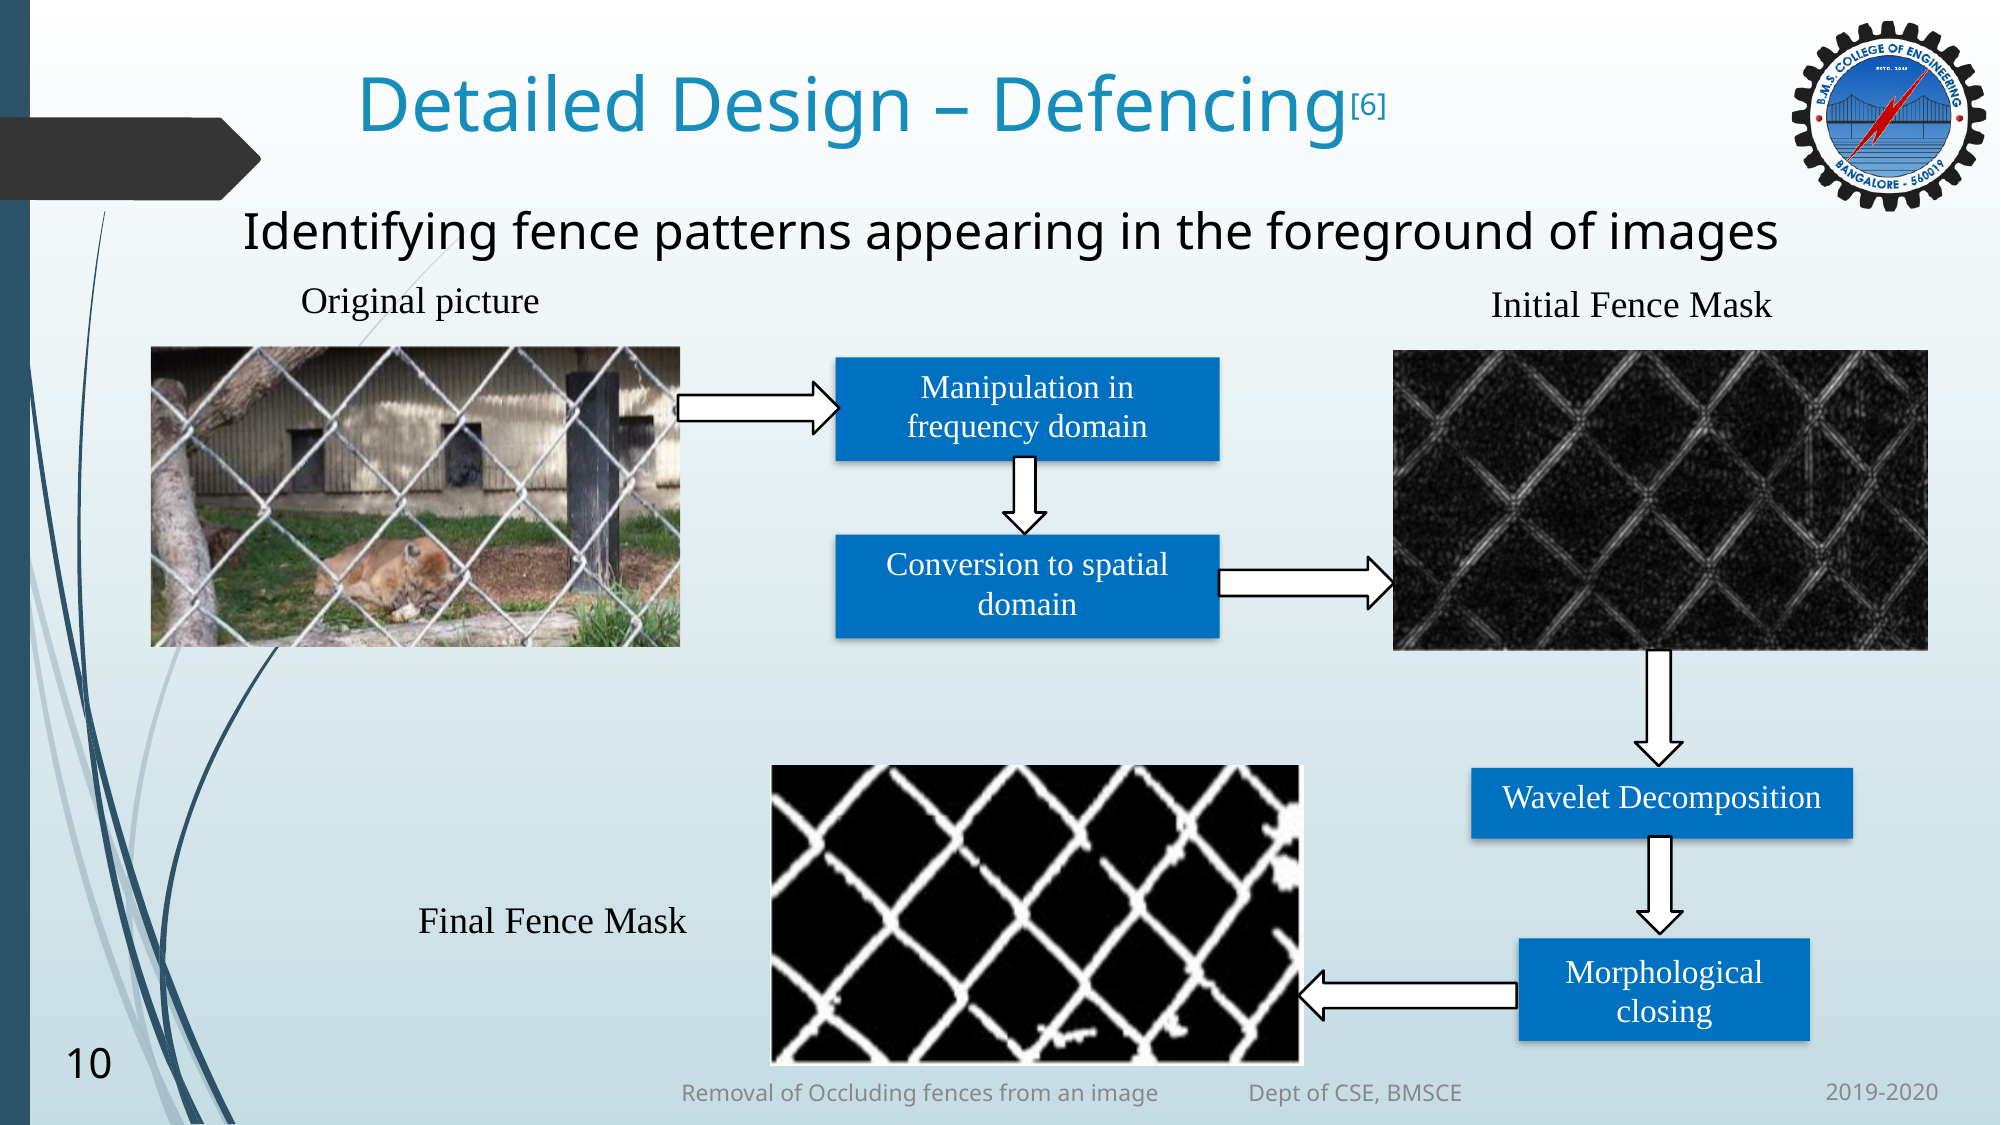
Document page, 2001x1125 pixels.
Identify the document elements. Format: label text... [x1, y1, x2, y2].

text_box [685, 381, 840, 435]
picture [150, 345, 681, 647]
text_box Wavelet Decomposition [1471, 767, 1854, 839]
text_box Original picture [285, 268, 570, 329]
text_box [1219, 556, 1388, 610]
text_box [1003, 456, 1047, 535]
text_box Manipulation in frequency domain [835, 357, 1220, 462]
text_box Identifying fence patterns appearing in the foreground of images [228, 192, 1842, 268]
text_box Final Fence Mask [403, 888, 738, 949]
text_box [1637, 836, 1683, 935]
picture [1785, 19, 1989, 216]
text_box Morphological closing [1518, 938, 1810, 1041]
text_box Detailed Design – Defencing[6] [341, 50, 1676, 166]
text_box ‹#› [0, 1035, 128, 1096]
slide_number 2019-2020 [1766, 1061, 1955, 1123]
footer Removal of Occluding fences from an image Dept of CSE, BMSCE [666, 1062, 1742, 1123]
picture [770, 765, 1304, 1066]
picture [1393, 350, 1929, 652]
text_box [1634, 658, 1683, 767]
text_box Initial Fence Mask [1475, 272, 1810, 333]
text_box [1307, 970, 1517, 1021]
text_box Conversion to spatial domain [835, 534, 1220, 639]
